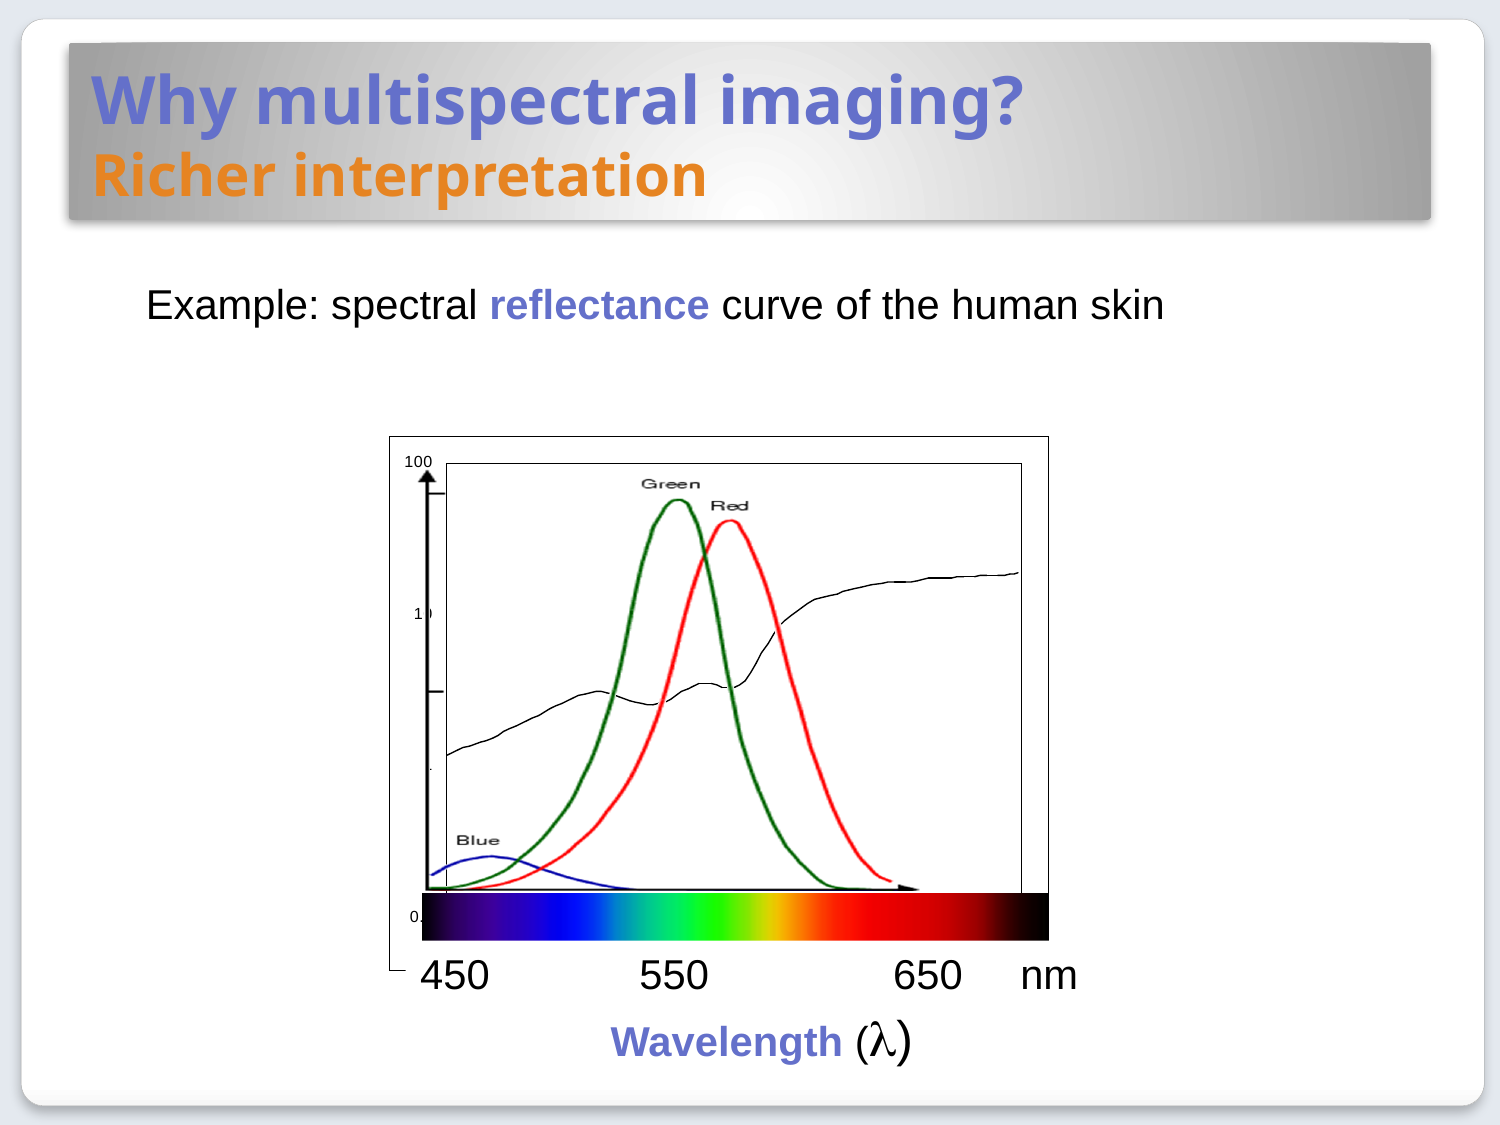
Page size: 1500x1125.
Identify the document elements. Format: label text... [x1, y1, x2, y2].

picture [411, 468, 1033, 891]
title Why multispectral imaging? Richer interpretation [76, 42, 1420, 216]
picture [421, 892, 1049, 948]
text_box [382, 429, 1057, 978]
text_box Wavelength () [595, 998, 929, 1074]
text_box 450 550 650 nm [405, 940, 1094, 1006]
text_box Example: spectral reflectance curve of the human skin [88, 270, 1223, 336]
